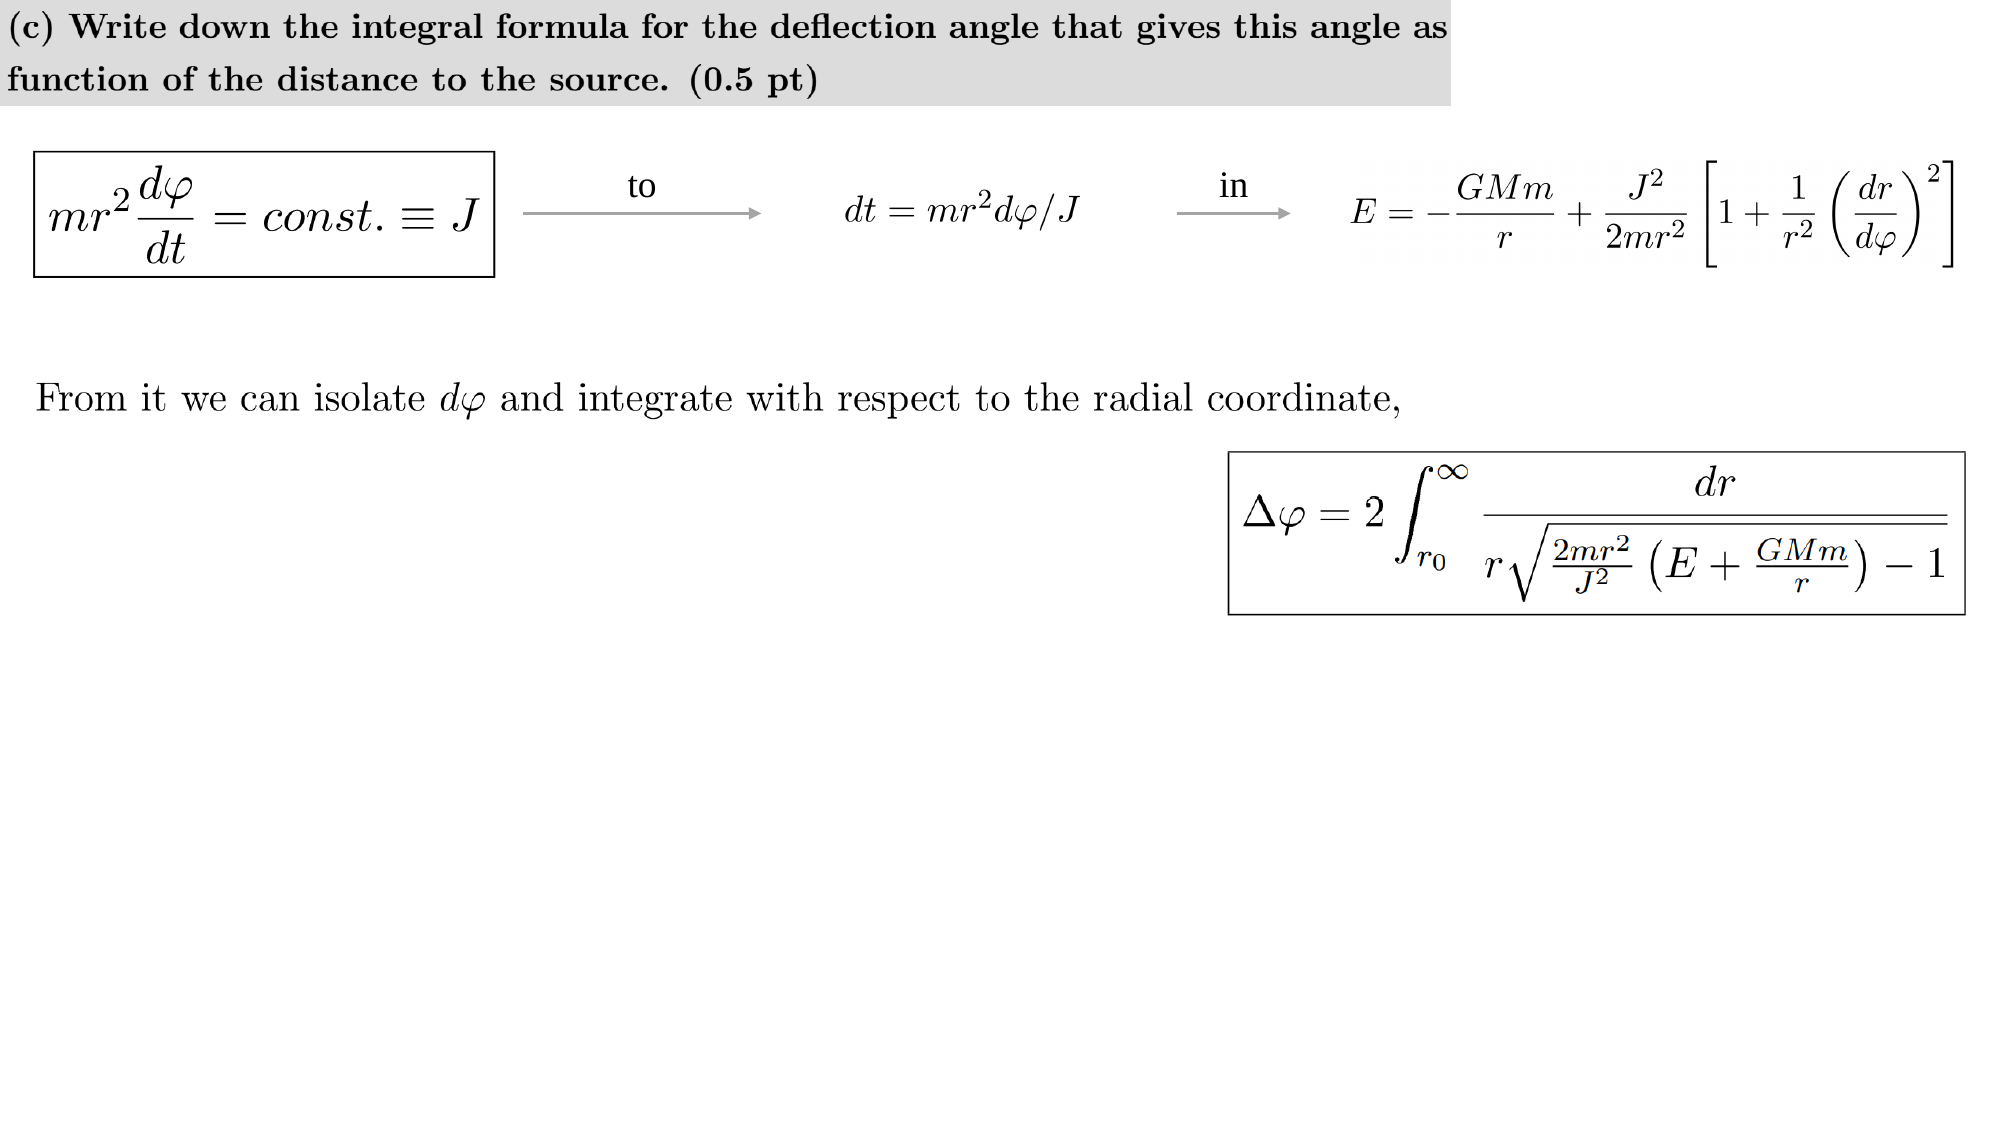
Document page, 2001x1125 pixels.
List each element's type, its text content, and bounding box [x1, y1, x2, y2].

picture [839, 185, 1082, 236]
picture [31, 375, 1406, 426]
picture [31, 147, 498, 280]
picture [0, 0, 1451, 106]
text_box to [612, 152, 672, 213]
picture [1224, 444, 1969, 619]
picture [1345, 157, 1969, 270]
text_box in [1204, 152, 1264, 213]
